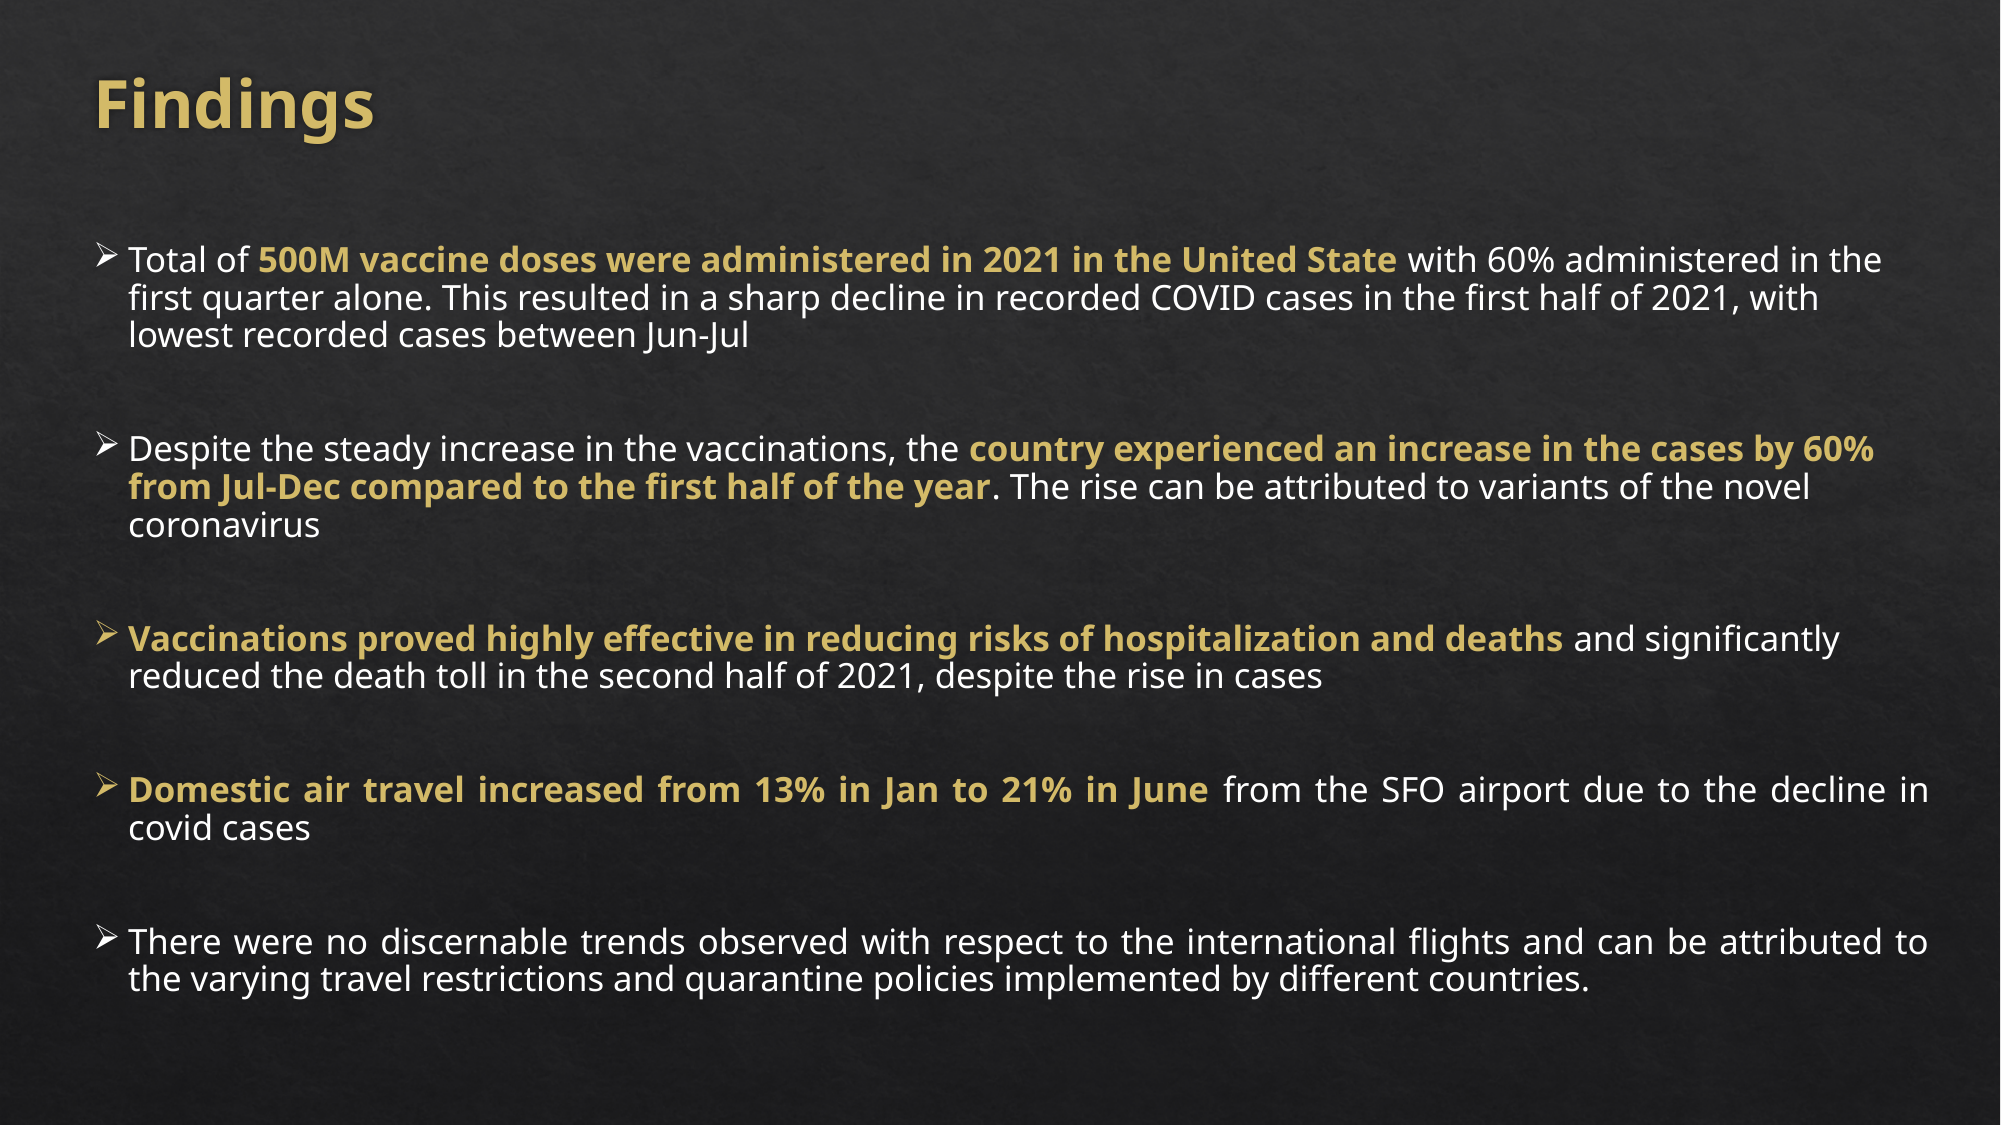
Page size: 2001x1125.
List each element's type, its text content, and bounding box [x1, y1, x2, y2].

text_box Total of 500M vaccine doses were administered in 2021 in the United State with 60% administered in the first quarter alone. This resulted in a sharp decline in recorded COVID cases in the first half of 2021, with lowest recorded cases between Jun-Jul Despite the steady increase in the vaccinations, the country experienced an increase in the cases by 60% from Jul-Dec compared to the first half of the year. The rise can be attributed to variants of the novel coronavirus Vaccinations proved highly effective in reducing risks of hospitalization and deaths and significantly reduced the death toll in the second half of 2021, despite the rise in cases Domestic air travel increased from 13% in Jan to 21% in June from the SFO airport due to the decline in covid cases There were no discernable trends observed with respect to the international flights and can be attributed to the varying travel restrictions and quarantine policies implemented by different countries. [78, 235, 1946, 1011]
text_box Findings [78, 48, 1959, 155]
